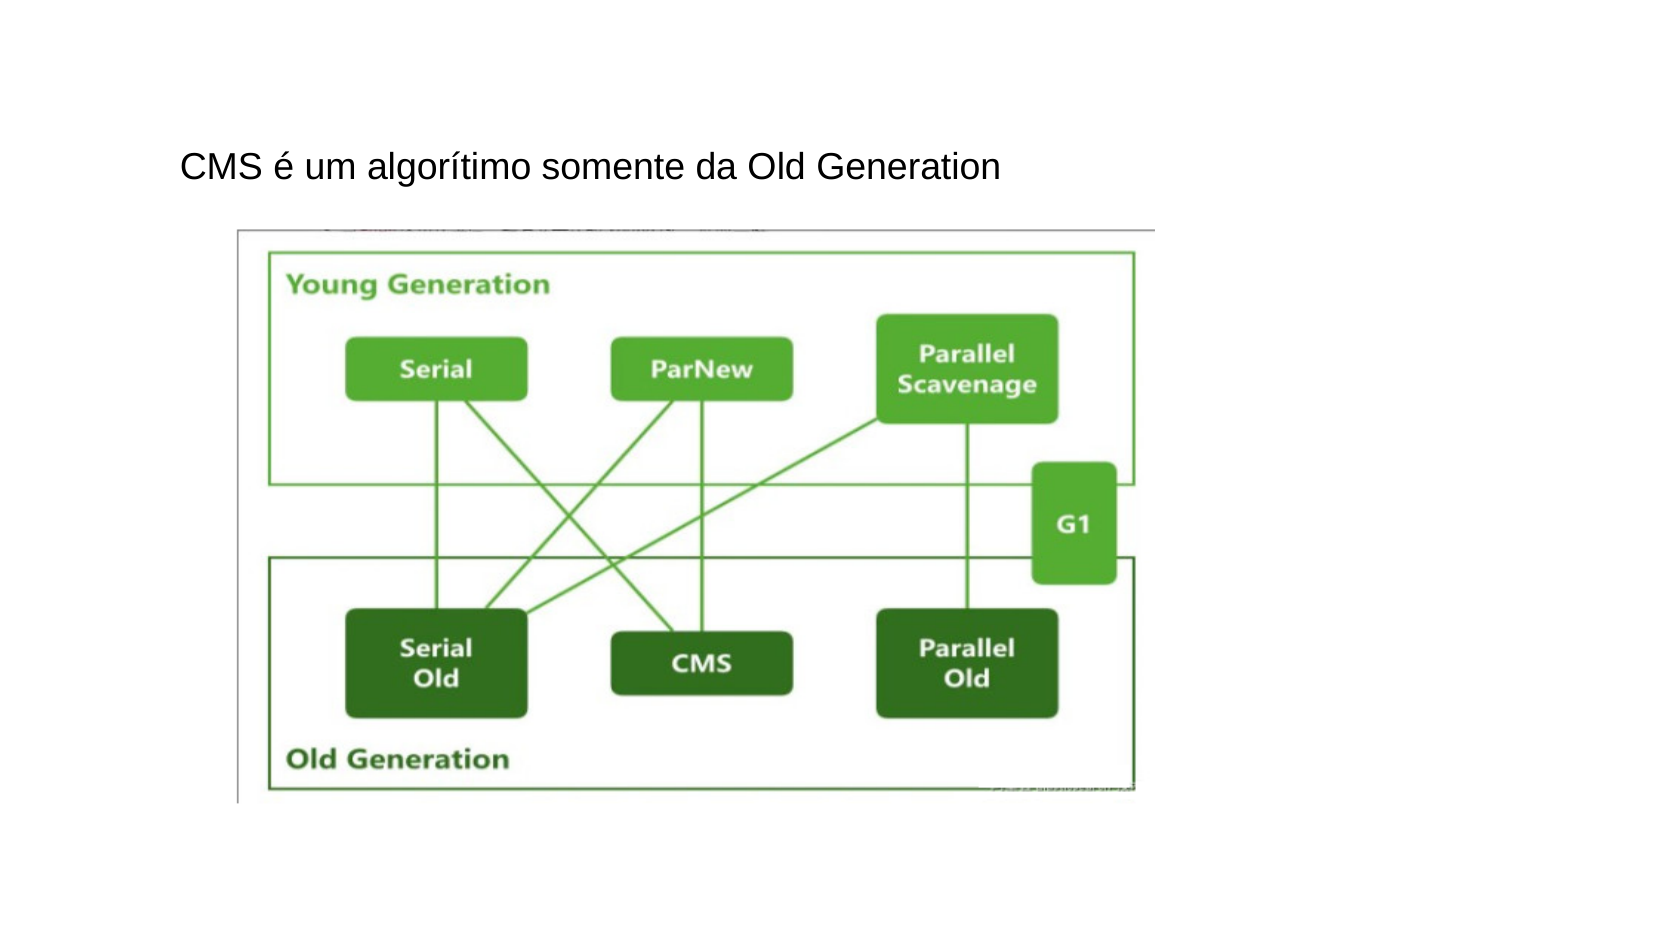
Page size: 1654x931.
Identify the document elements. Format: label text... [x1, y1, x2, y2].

text_box CMS é um algorítimo somente da Old Generation [164, 134, 1575, 465]
picture [221, 214, 1156, 811]
